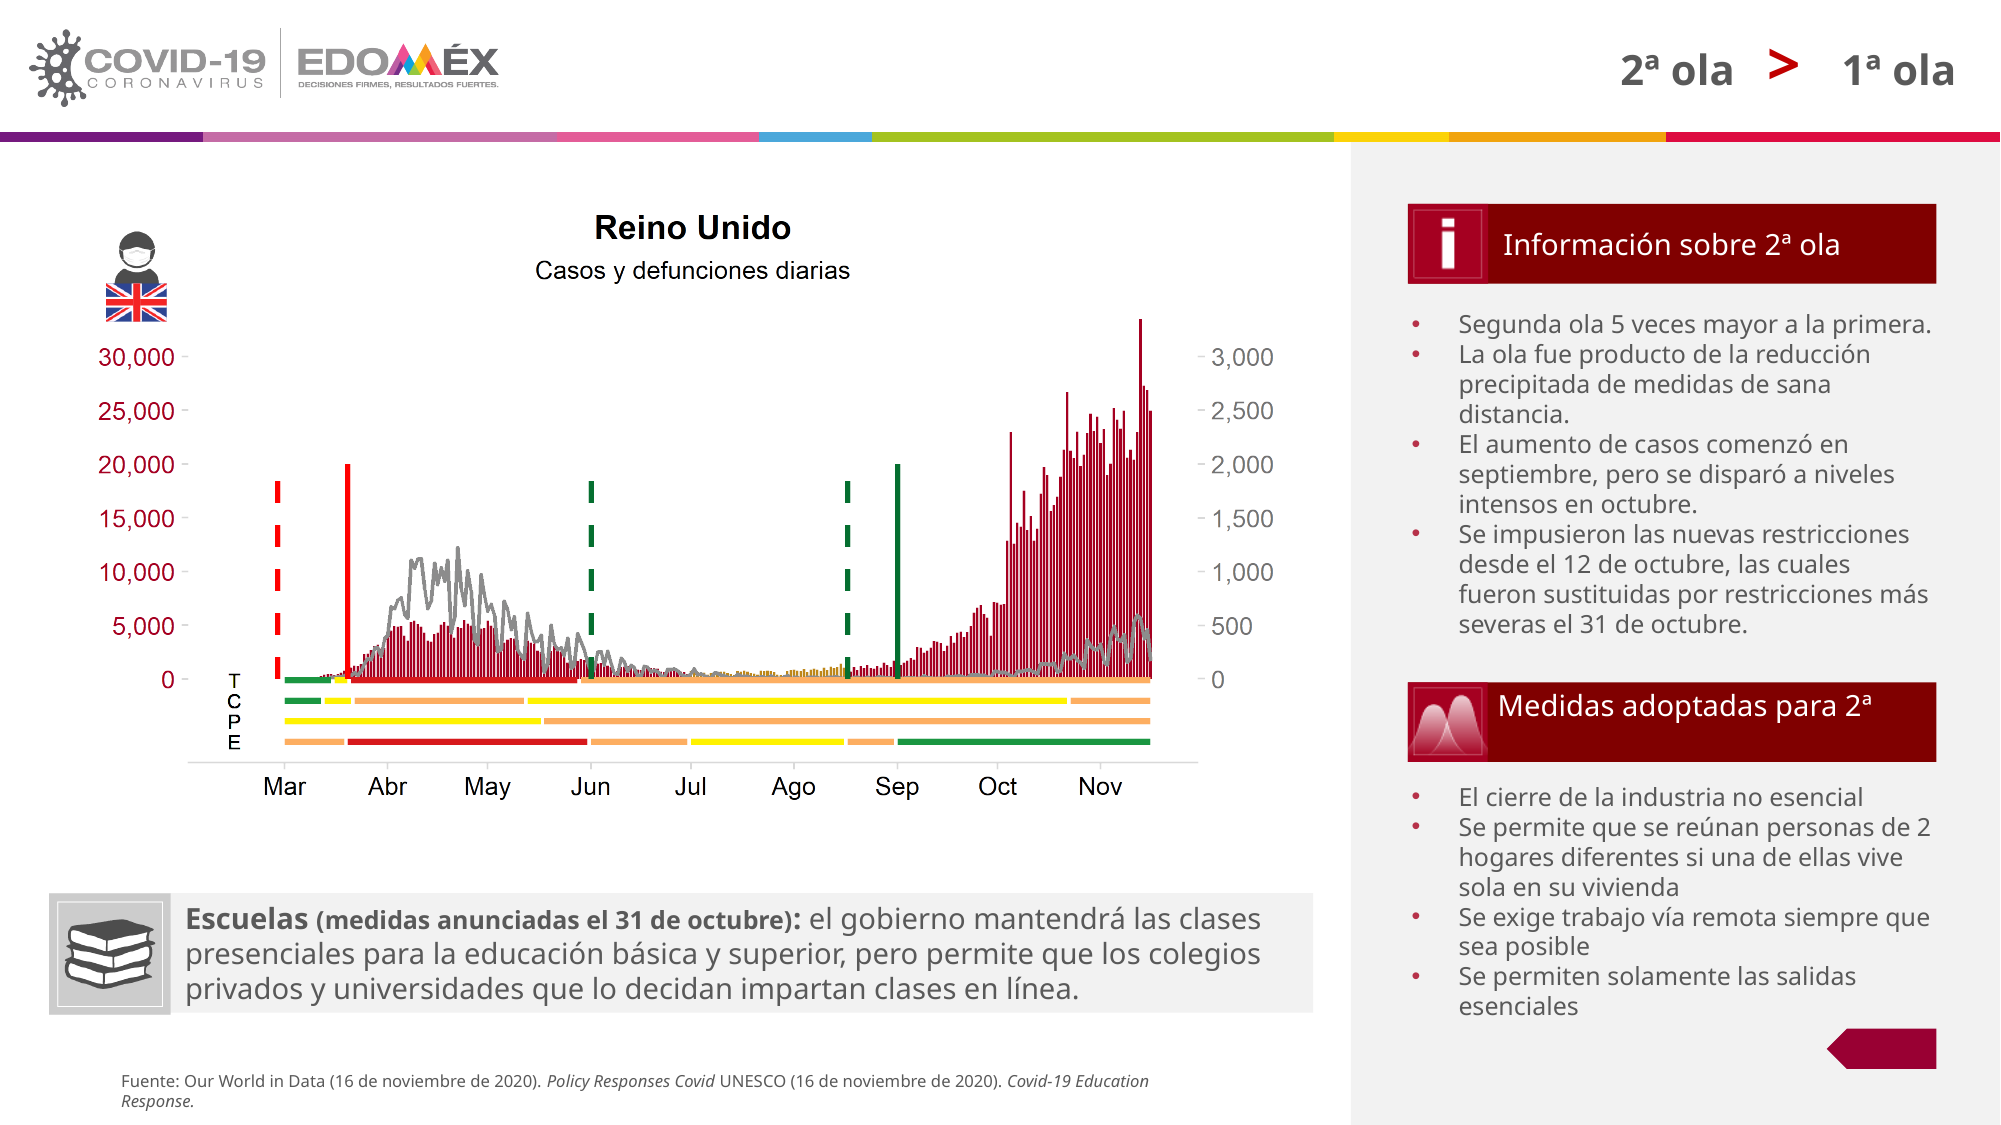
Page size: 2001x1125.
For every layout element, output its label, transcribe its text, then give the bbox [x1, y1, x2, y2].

picture [0, 132, 2000, 142]
text_box Medidas adoptadas para 2ª ola [1489, 681, 1937, 763]
text_box Escuelas (medidas anunciadas el 31 de octubre): el gobierno mantendrá las clases presenciales para la educación básica y superior, pero permite que los colegios privados y universidades que lo decidan impartan clases en línea. [171, 893, 1314, 1013]
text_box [29, 27, 499, 107]
text_box Fuente: Our World in Data (16 de noviembre de 2020). Policy Responses Covid UNESCO (16 de noviembre de 2020). Covid-19 Education Response. [106, 1063, 1242, 1119]
text_box Información sobre 2ª ola [1489, 203, 1937, 285]
text_box [1350, 142, 2000, 1125]
text_box El cierre de la industria no esencial Se permite que se reúnan personas de 2 hogares diferentes si una de ellas vive sola en su vivienda Se exige trabajo vía remota siempre que sea posible Se permiten solamente las salidas esenciales [1396, 773, 1950, 1029]
text_box Segunda ola 5 veces mayor a la primera. La ola fue producto de la reducción precipitada de medidas de sana distancia. El aumento de casos comenzó en septiembre, pero se disparó a niveles intensos en octubre. Se impusieron las nuevas restricciones desde el 12 de octubre, las cuales fueron sustituidas por restricciones más severas el 31 de octubre. [1396, 301, 1950, 646]
text_box 2ª ola > 1ª ola [701, 15, 1971, 119]
picture [1408, 203, 1489, 284]
text_box [1825, 1027, 1938, 1070]
picture [1407, 682, 1488, 762]
picture [48, 893, 171, 1015]
picture [49, 199, 1290, 849]
